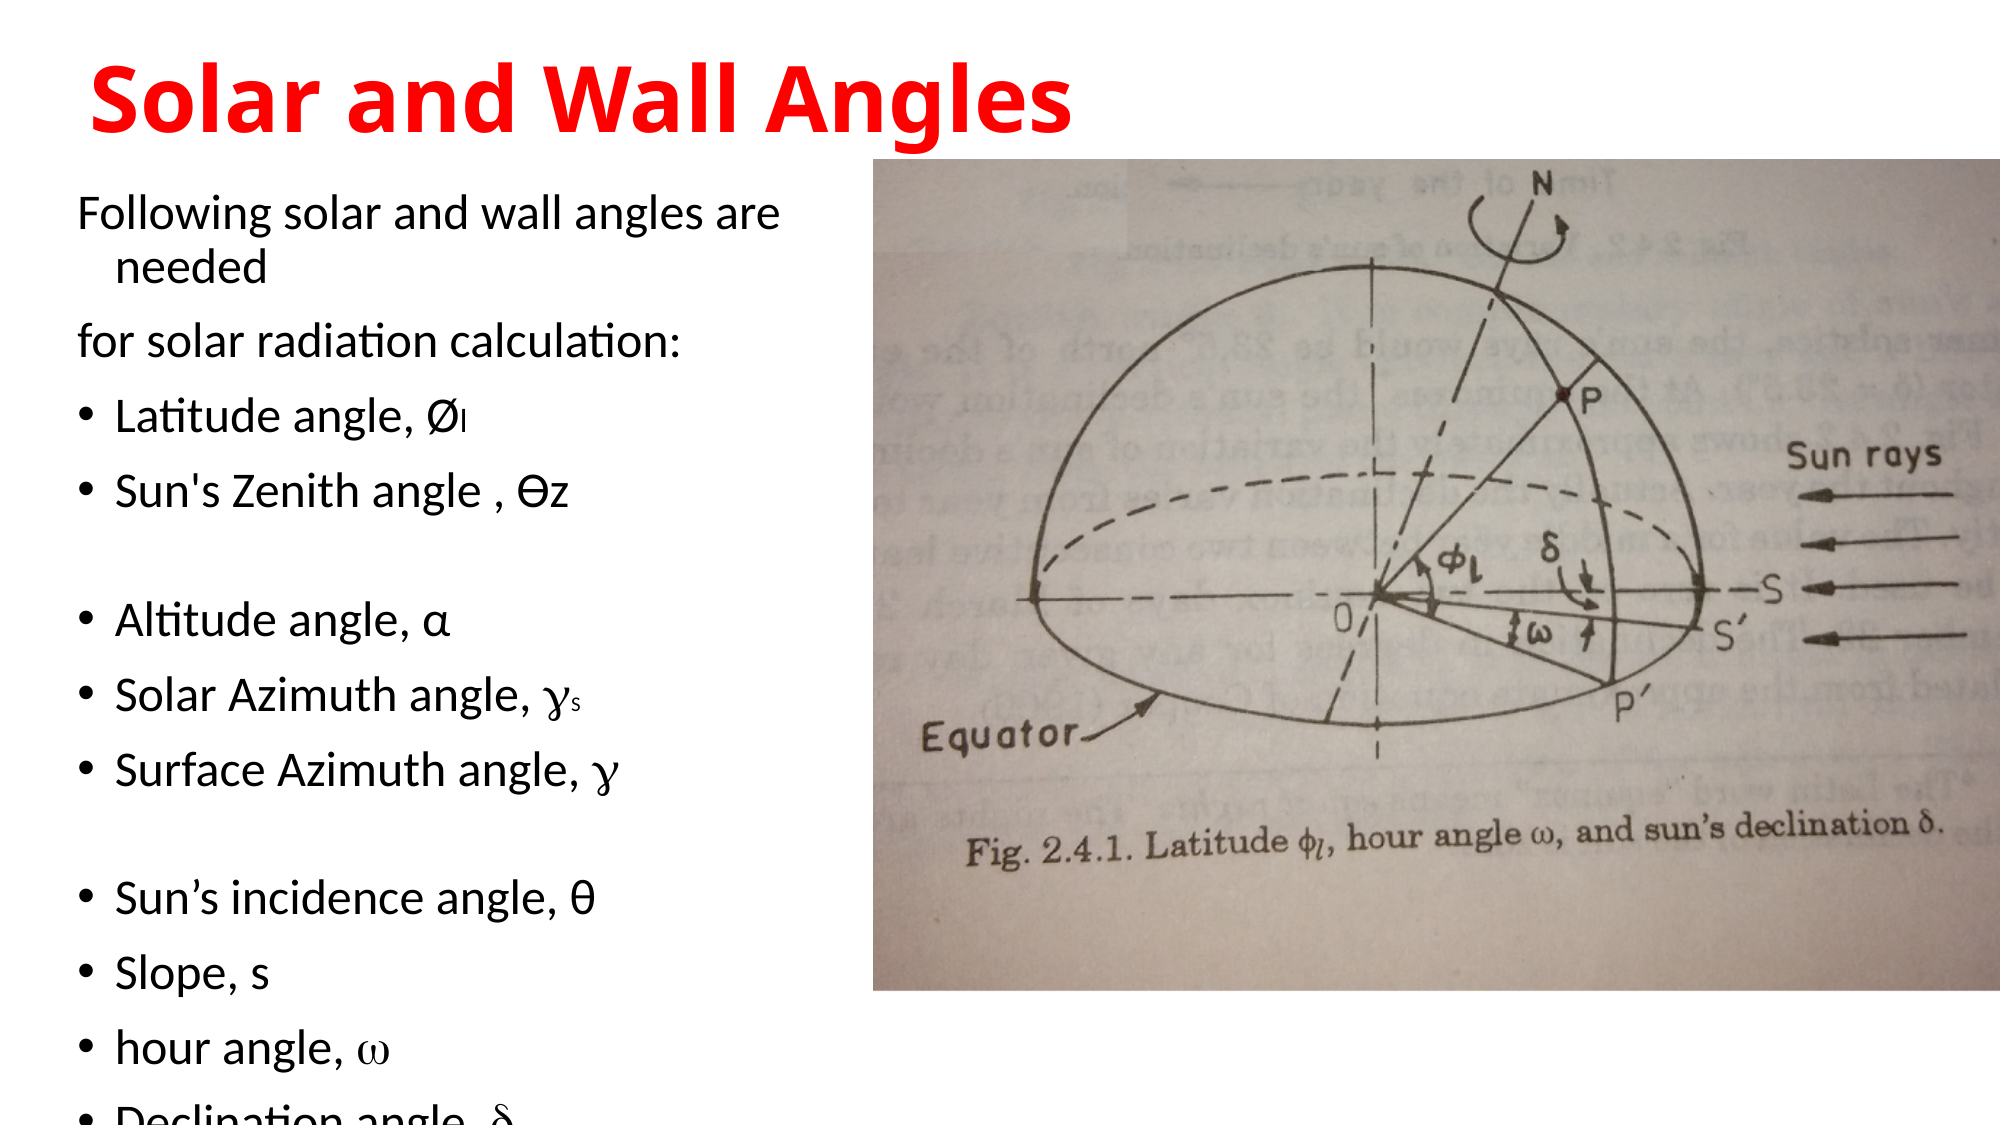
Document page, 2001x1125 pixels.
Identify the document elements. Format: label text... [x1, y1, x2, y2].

text_box Following solar and wall angles are needed for solar radiation calculation: Latitude angle, Øl Sun's Zenith angle , Ɵz Altitude angle, α Solar Azimuth angle, S Surface Azimuth angle,  Sun’s incidence angle, θ Slope, s hour angle,  Declination angle,  [62, 178, 922, 1097]
text_box Solar and Wall Angles [75, 45, 1913, 178]
picture [873, 159, 2000, 994]
